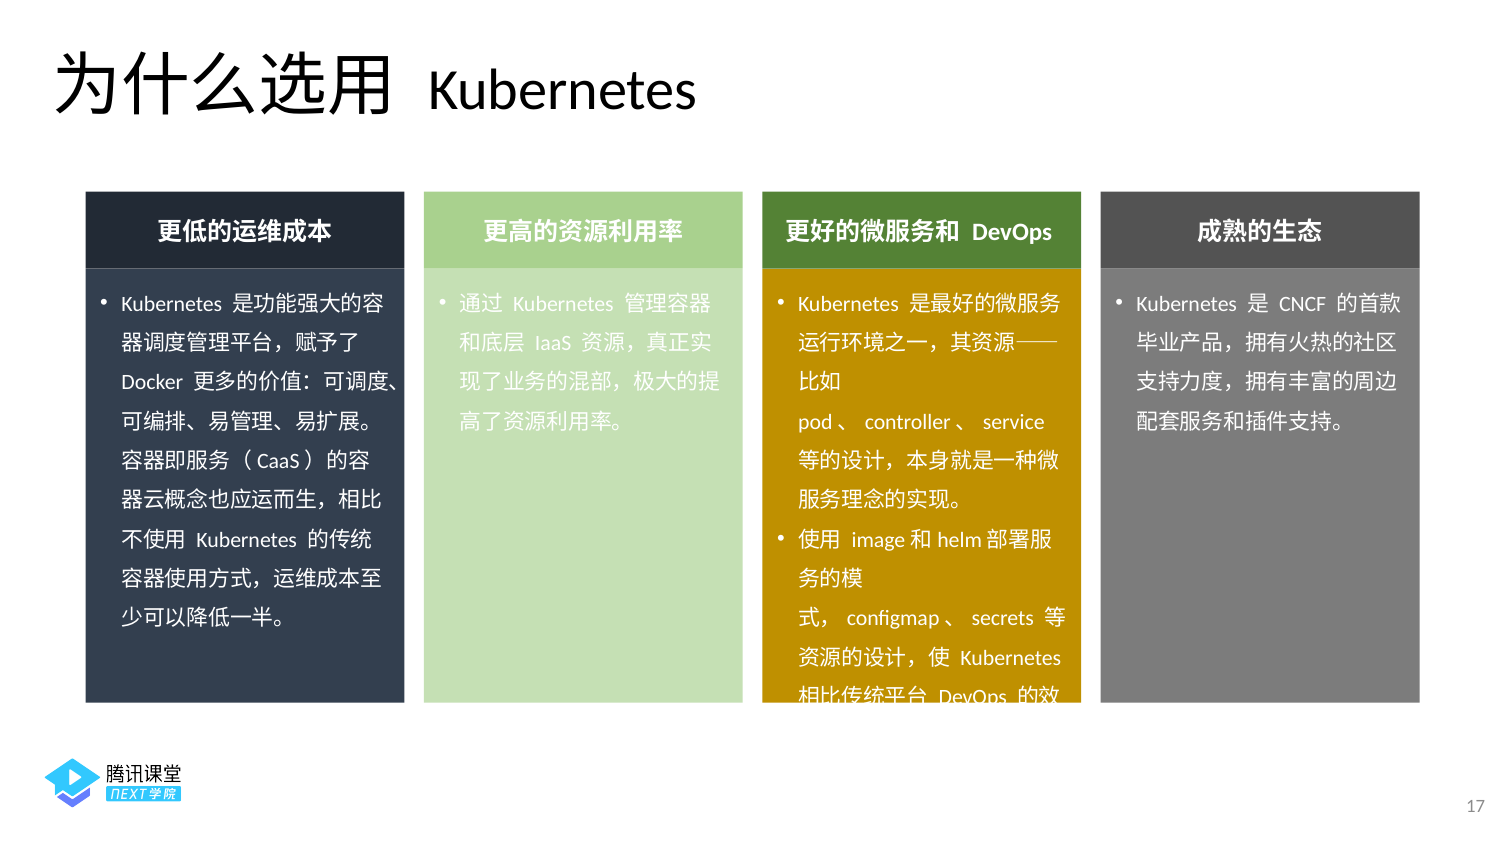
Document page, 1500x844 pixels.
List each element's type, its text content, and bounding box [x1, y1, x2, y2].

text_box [1100, 191, 1420, 703]
slide_number 17 [1162, 782, 1500, 828]
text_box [762, 191, 1082, 703]
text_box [423, 191, 743, 703]
title 为什么选用 Kubernetes [37, 5, 1332, 169]
picture [41, 744, 186, 817]
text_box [85, 191, 405, 703]
